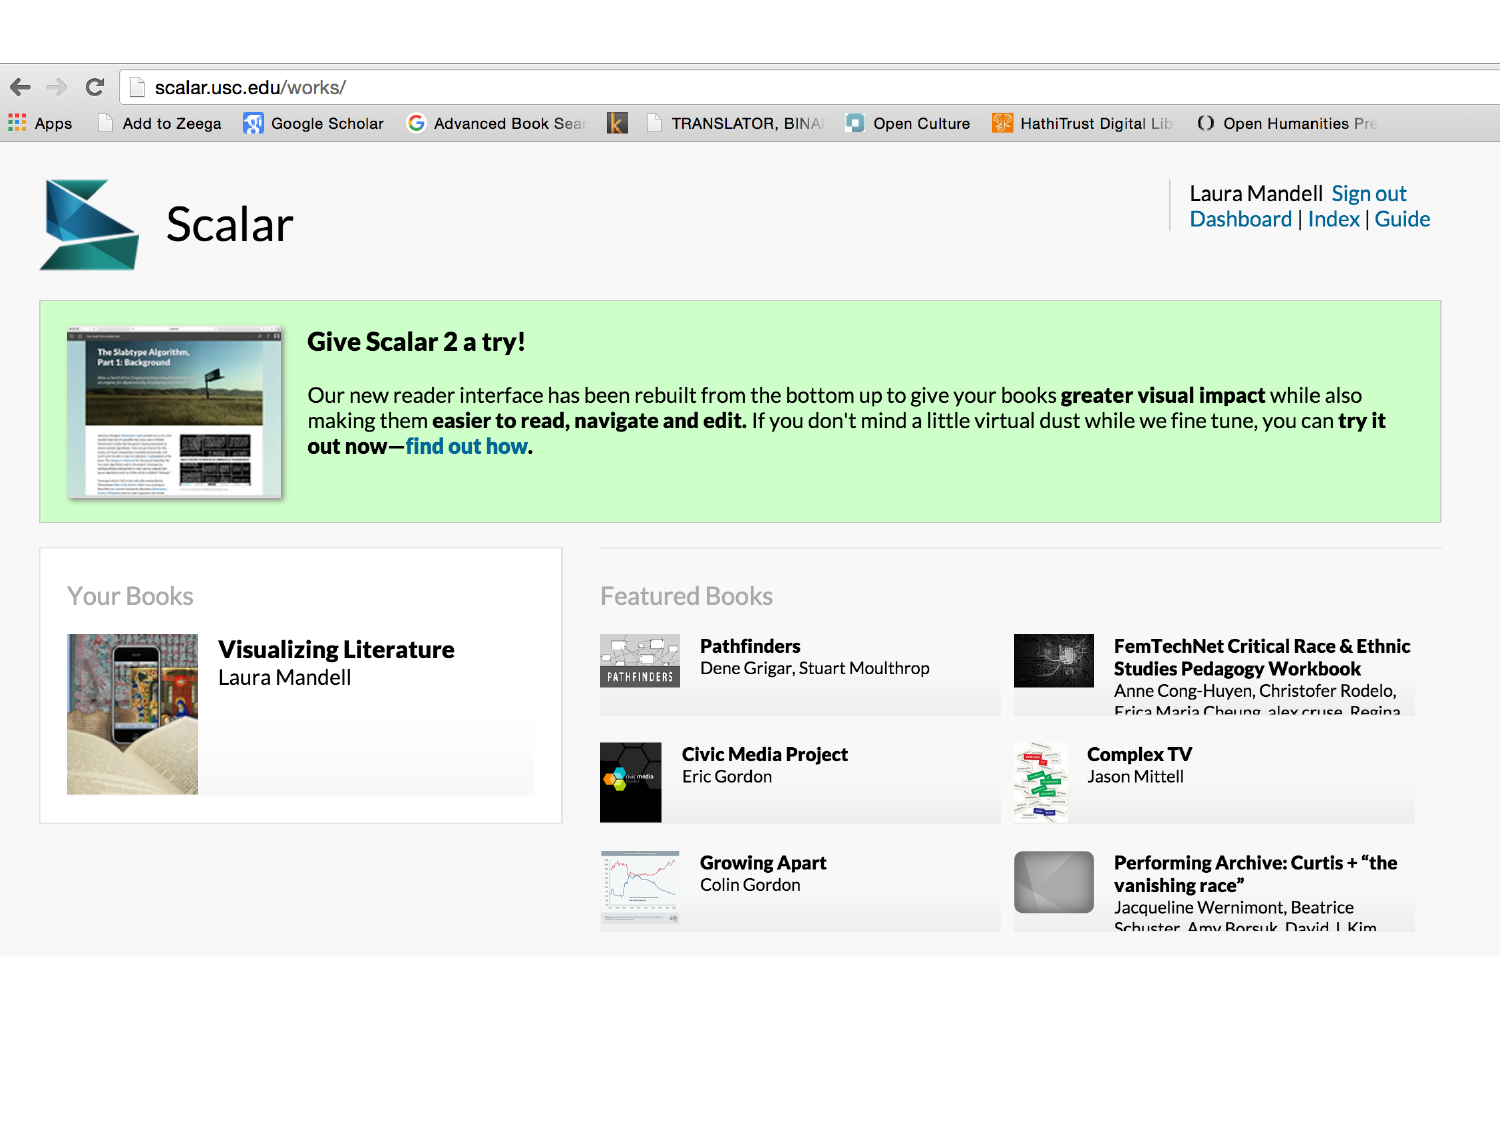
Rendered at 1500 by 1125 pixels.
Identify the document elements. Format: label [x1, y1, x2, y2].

picture [0, 63, 1500, 957]
